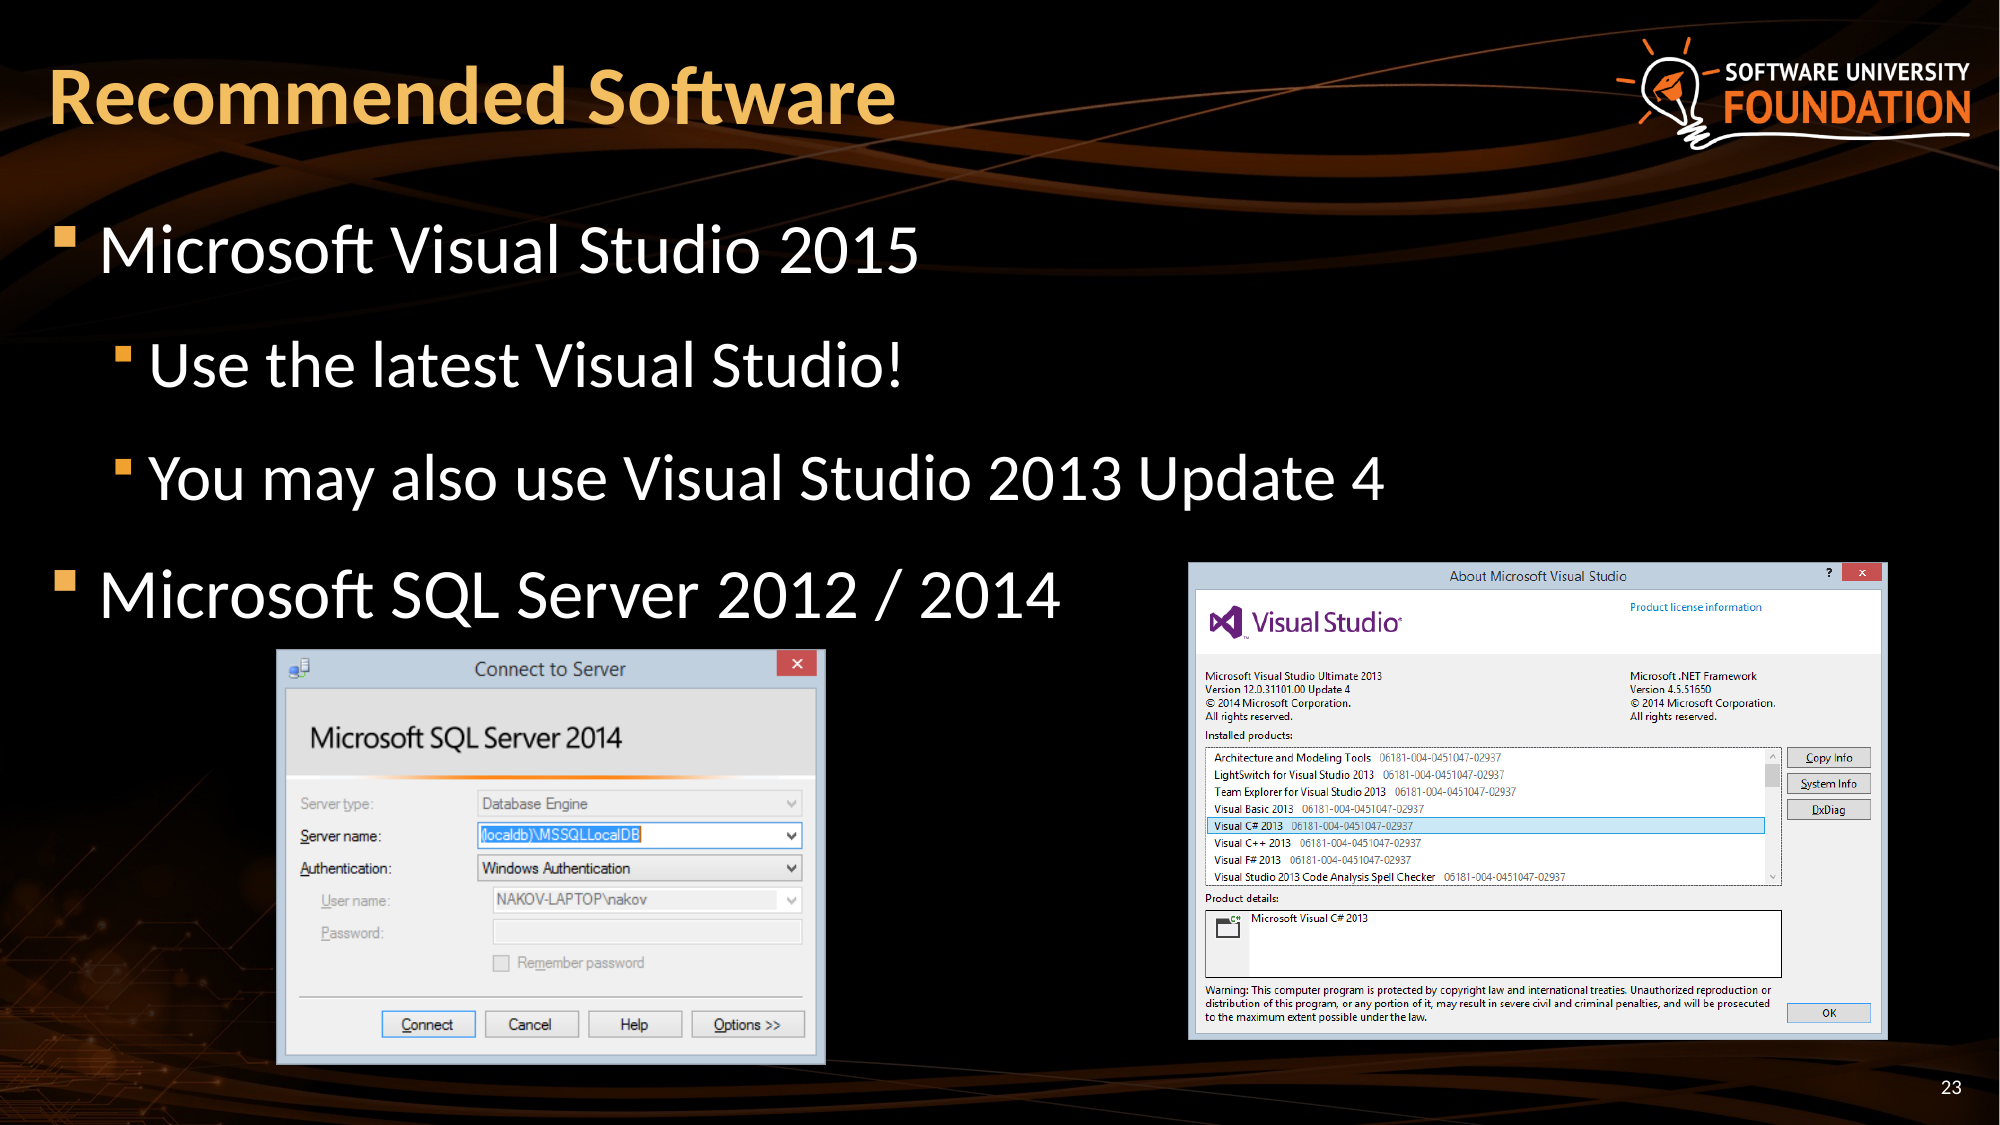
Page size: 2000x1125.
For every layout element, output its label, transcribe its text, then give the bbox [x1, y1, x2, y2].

title Recommended Software [30, 6, 1602, 189]
slide_number 23 [1897, 1070, 1968, 1103]
picture [0, 0, 2000, 1125]
list Microsoft Visual Studio 2015 Use the latest Visual Studio! You may also use Visual Studio 2013 Update 4 Microsoft SQL Server 2012 / 2014 [31, 188, 1888, 1103]
